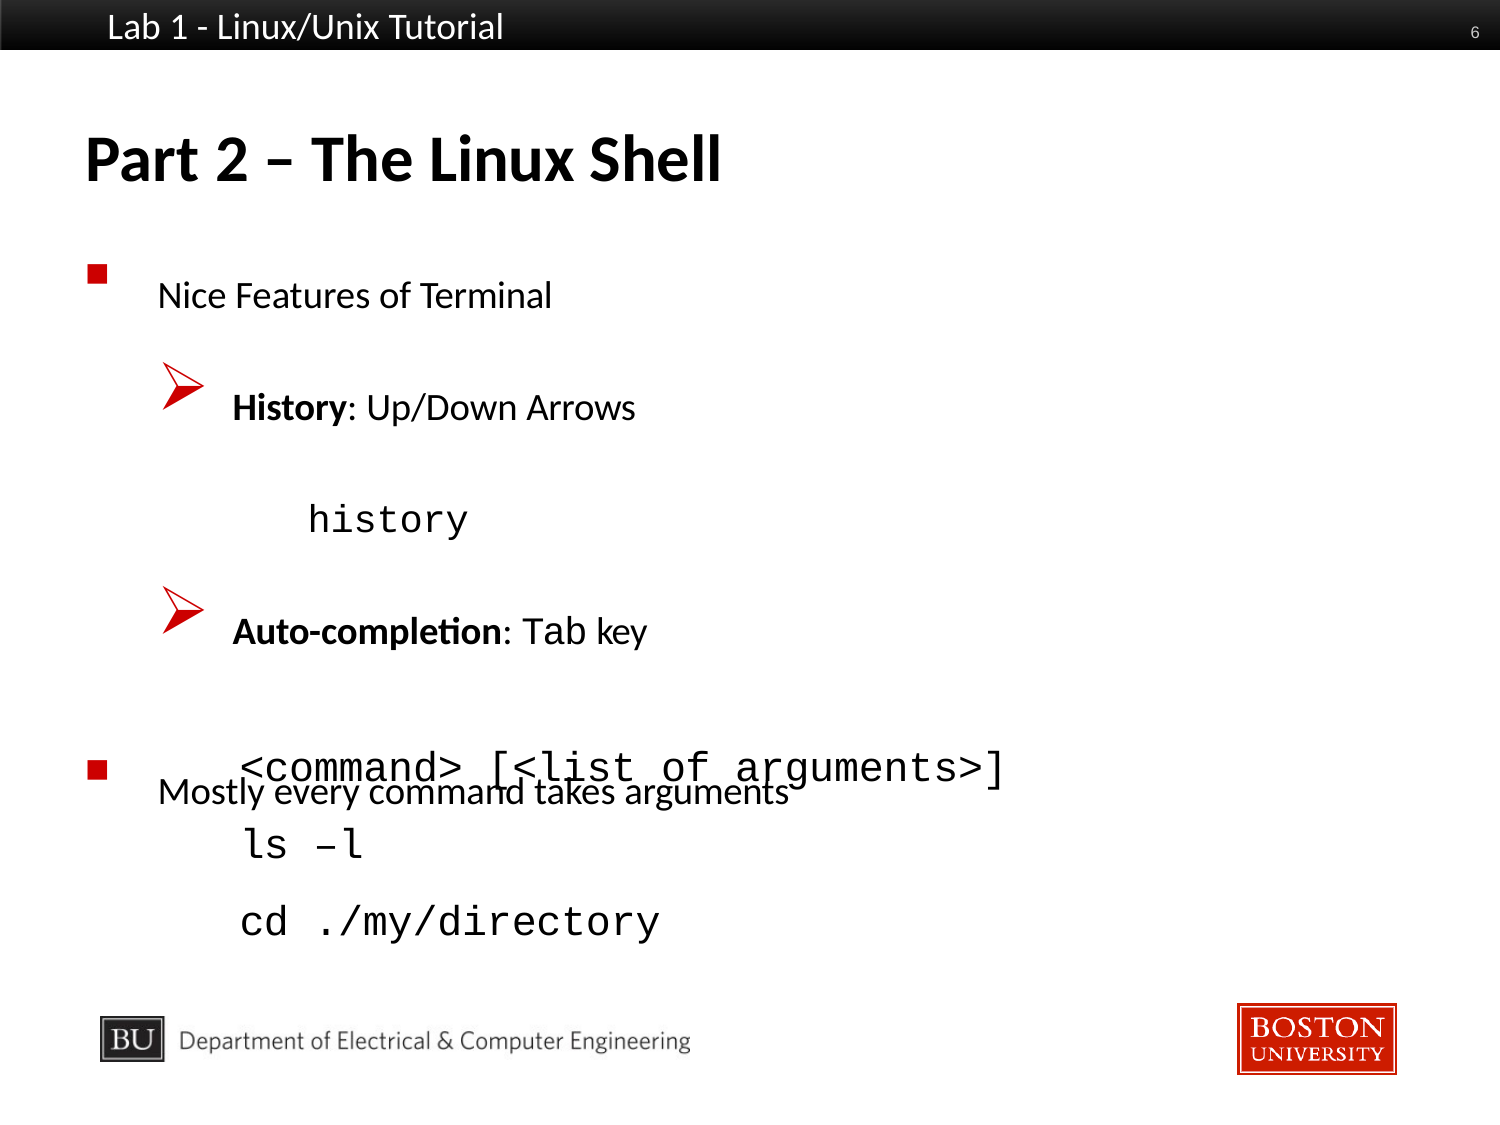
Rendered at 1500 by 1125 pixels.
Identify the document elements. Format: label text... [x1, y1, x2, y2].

picture [1237, 1003, 1397, 1075]
text_box 6 [1468, 19, 1482, 42]
text_box Nice Features of Terminal History: Up/Down Arrows history Auto-completion: Tab key Mostly every command takes arguments [80, 240, 963, 979]
picture [100, 1016, 690, 1062]
title Part 2 – The Linux Shell [83, 112, 938, 303]
picture [0, 0, 1500, 50]
text_box <command> [<list of arguments>] ls –l cd ./my/directory [237, 712, 1439, 944]
text_box Lab 1 - Linux/Unix Tutorial [105, 0, 550, 48]
